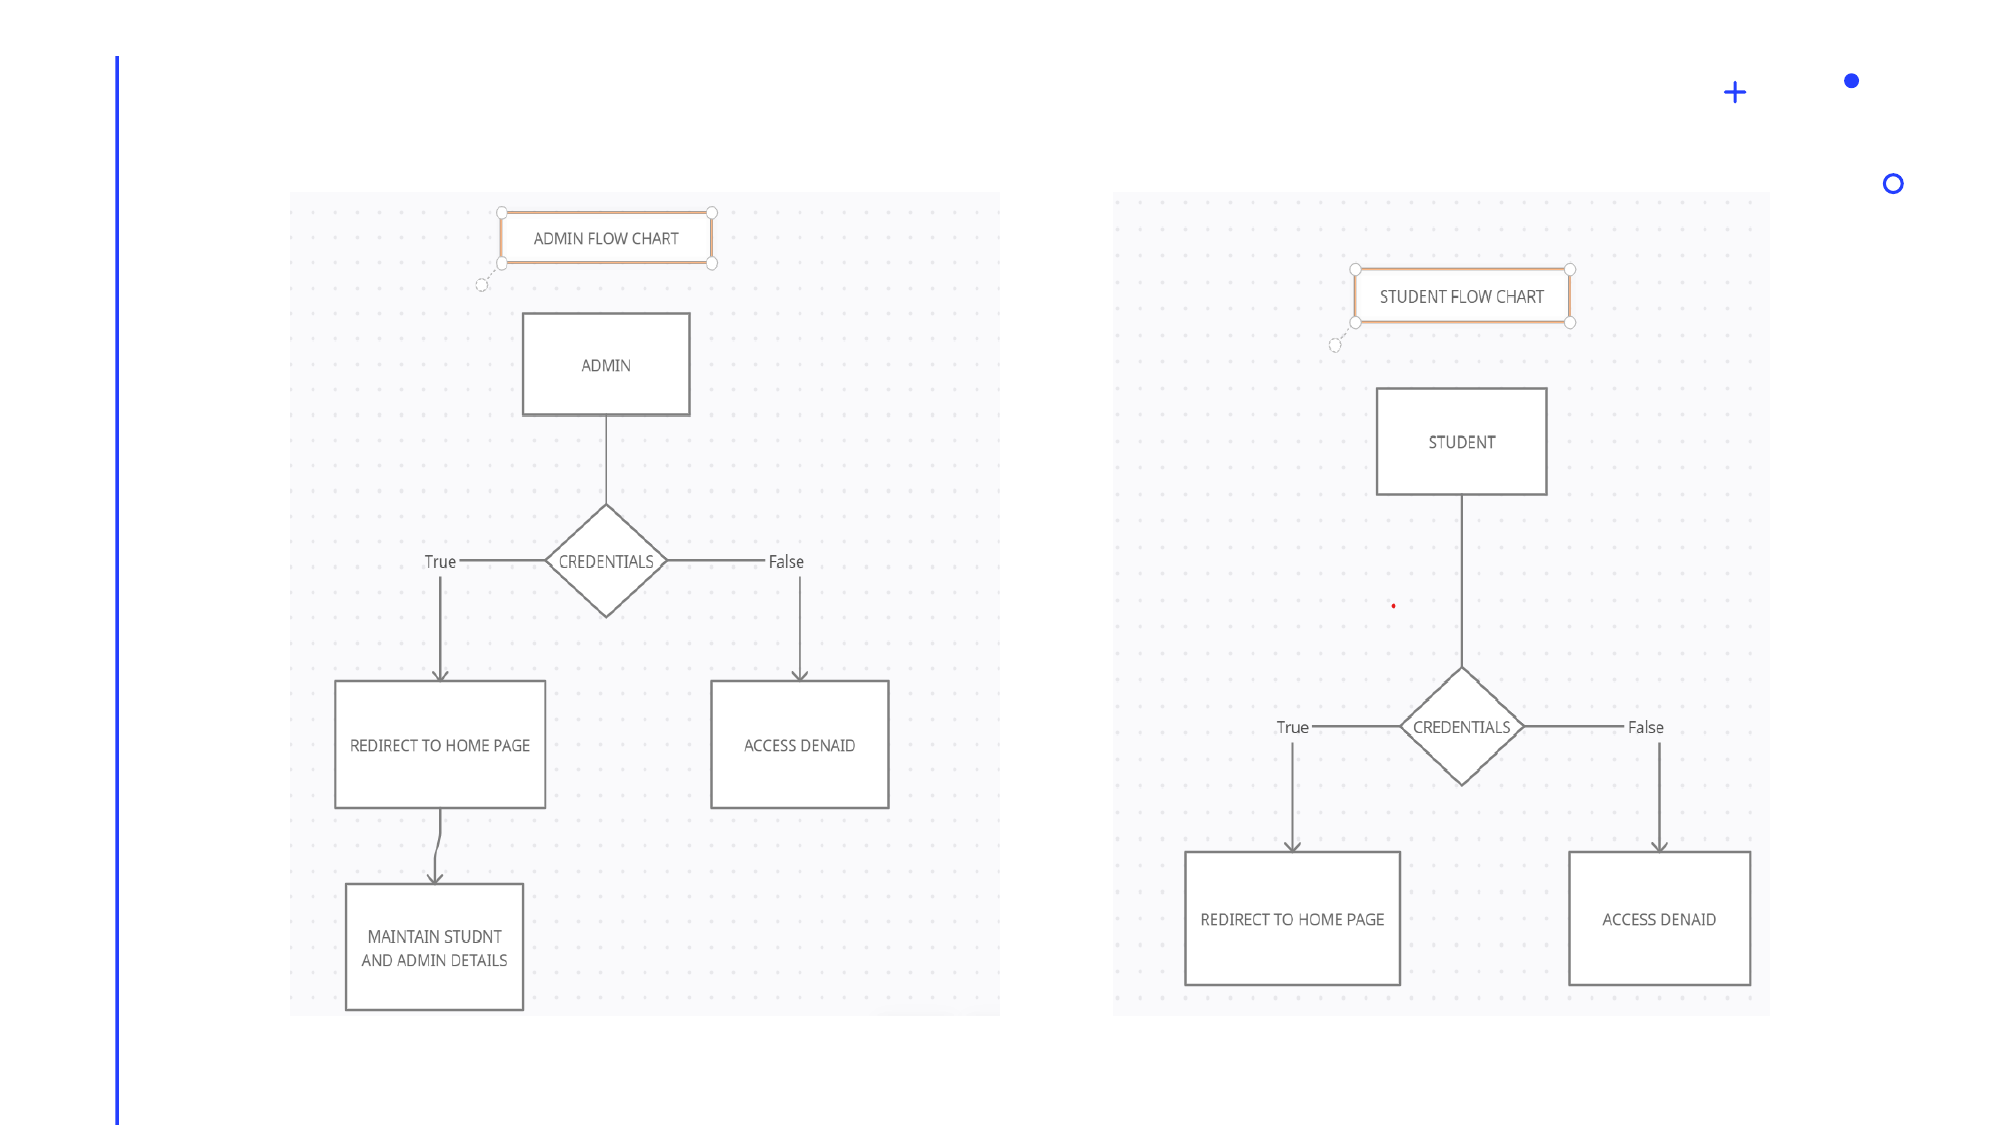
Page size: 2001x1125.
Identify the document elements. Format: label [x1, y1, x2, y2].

list [290, 192, 1000, 1016]
list [1112, 192, 1770, 1016]
